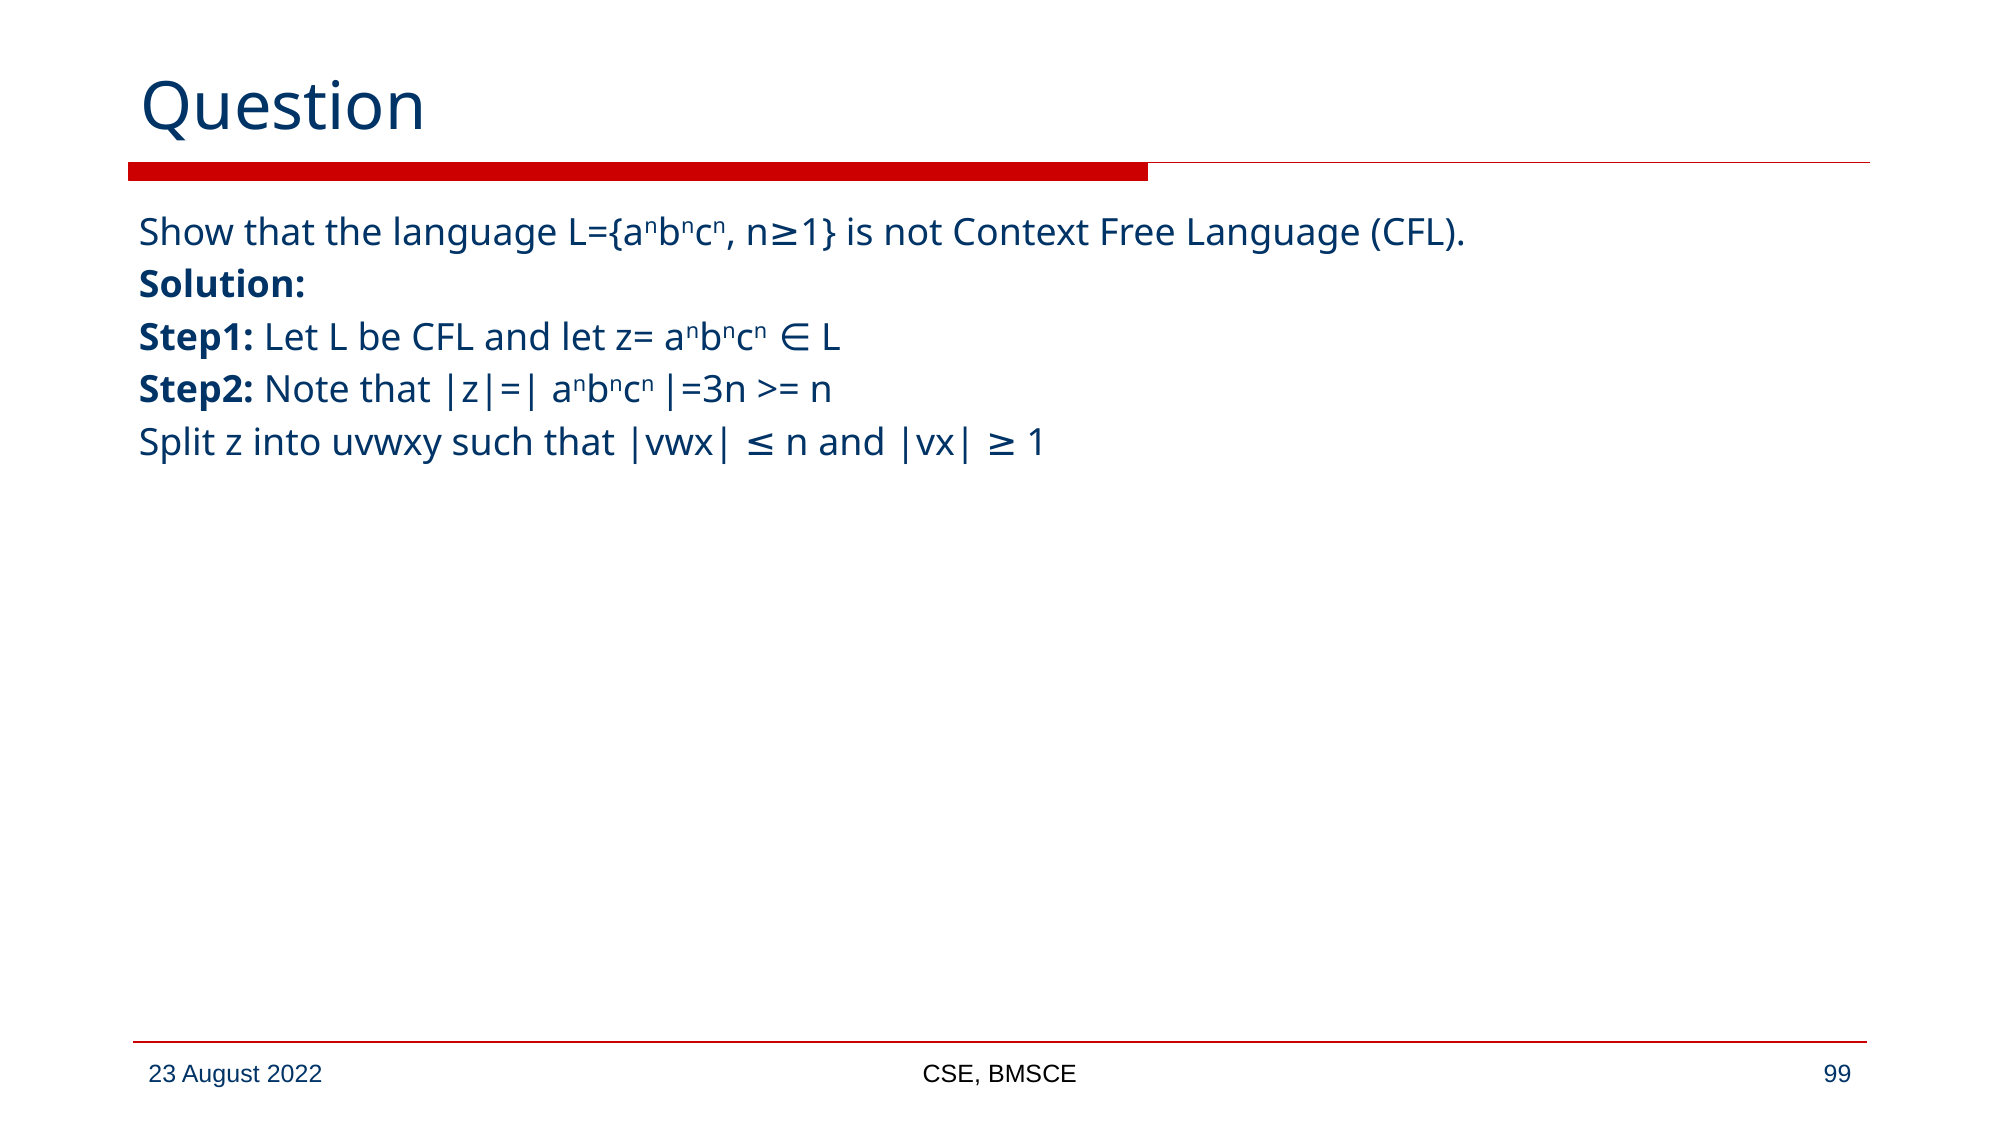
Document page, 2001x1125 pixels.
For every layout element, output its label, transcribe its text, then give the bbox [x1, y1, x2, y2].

footer CSE, BMSCE [683, 1050, 1317, 1103]
title Question [125, 24, 1876, 150]
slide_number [133, 1050, 567, 1103]
slide_number ‹#› [1433, 1050, 1867, 1103]
list Show that the language L={anbncn, n≥1} is not Context Free Language (CFL). Solution: Step1: Let L be CFL and let z= anbncn ∈ L Step2: Note that |z|=| anbncn |=3n >= n Split z into uvwxy such that |vwx| ≤ n and |vx| ≥ 1 [123, 200, 1874, 1025]
